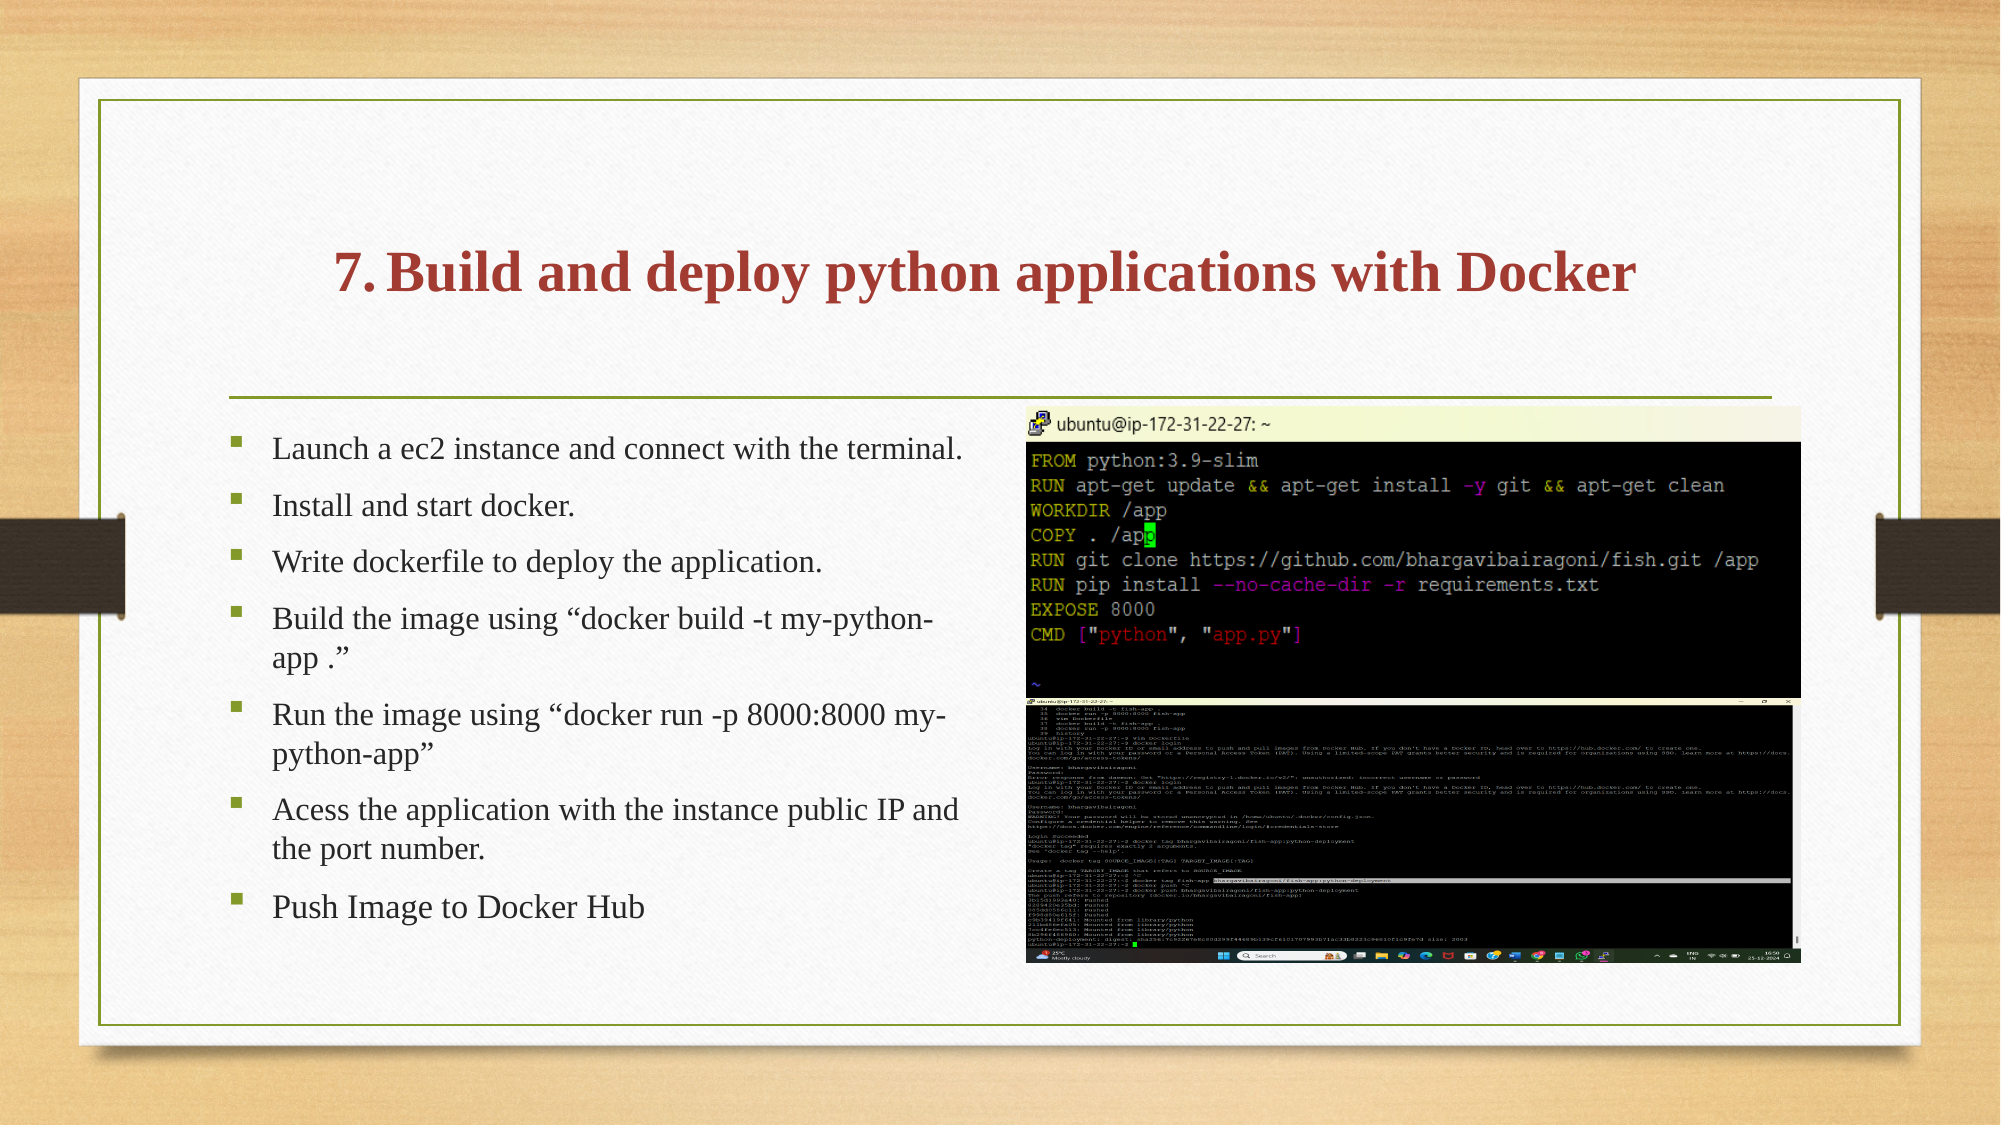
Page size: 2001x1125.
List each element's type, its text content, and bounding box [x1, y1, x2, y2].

list Launch a ec2 instance and connect with the terminal. Install and start docker. Write dockerfile to deploy the application. Build the image using “docker build -t my-python-app .” Run the image using “docker run -p 8000:8000 my-python-app” Acess the application with the instance public IP and the port number. Push Image to Docker Hub [213, 420, 987, 963]
title 7. Build and deploy python applications with Docker [212, 161, 1788, 375]
picture [0, 0, 2001, 1125]
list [1026, 405, 1802, 698]
